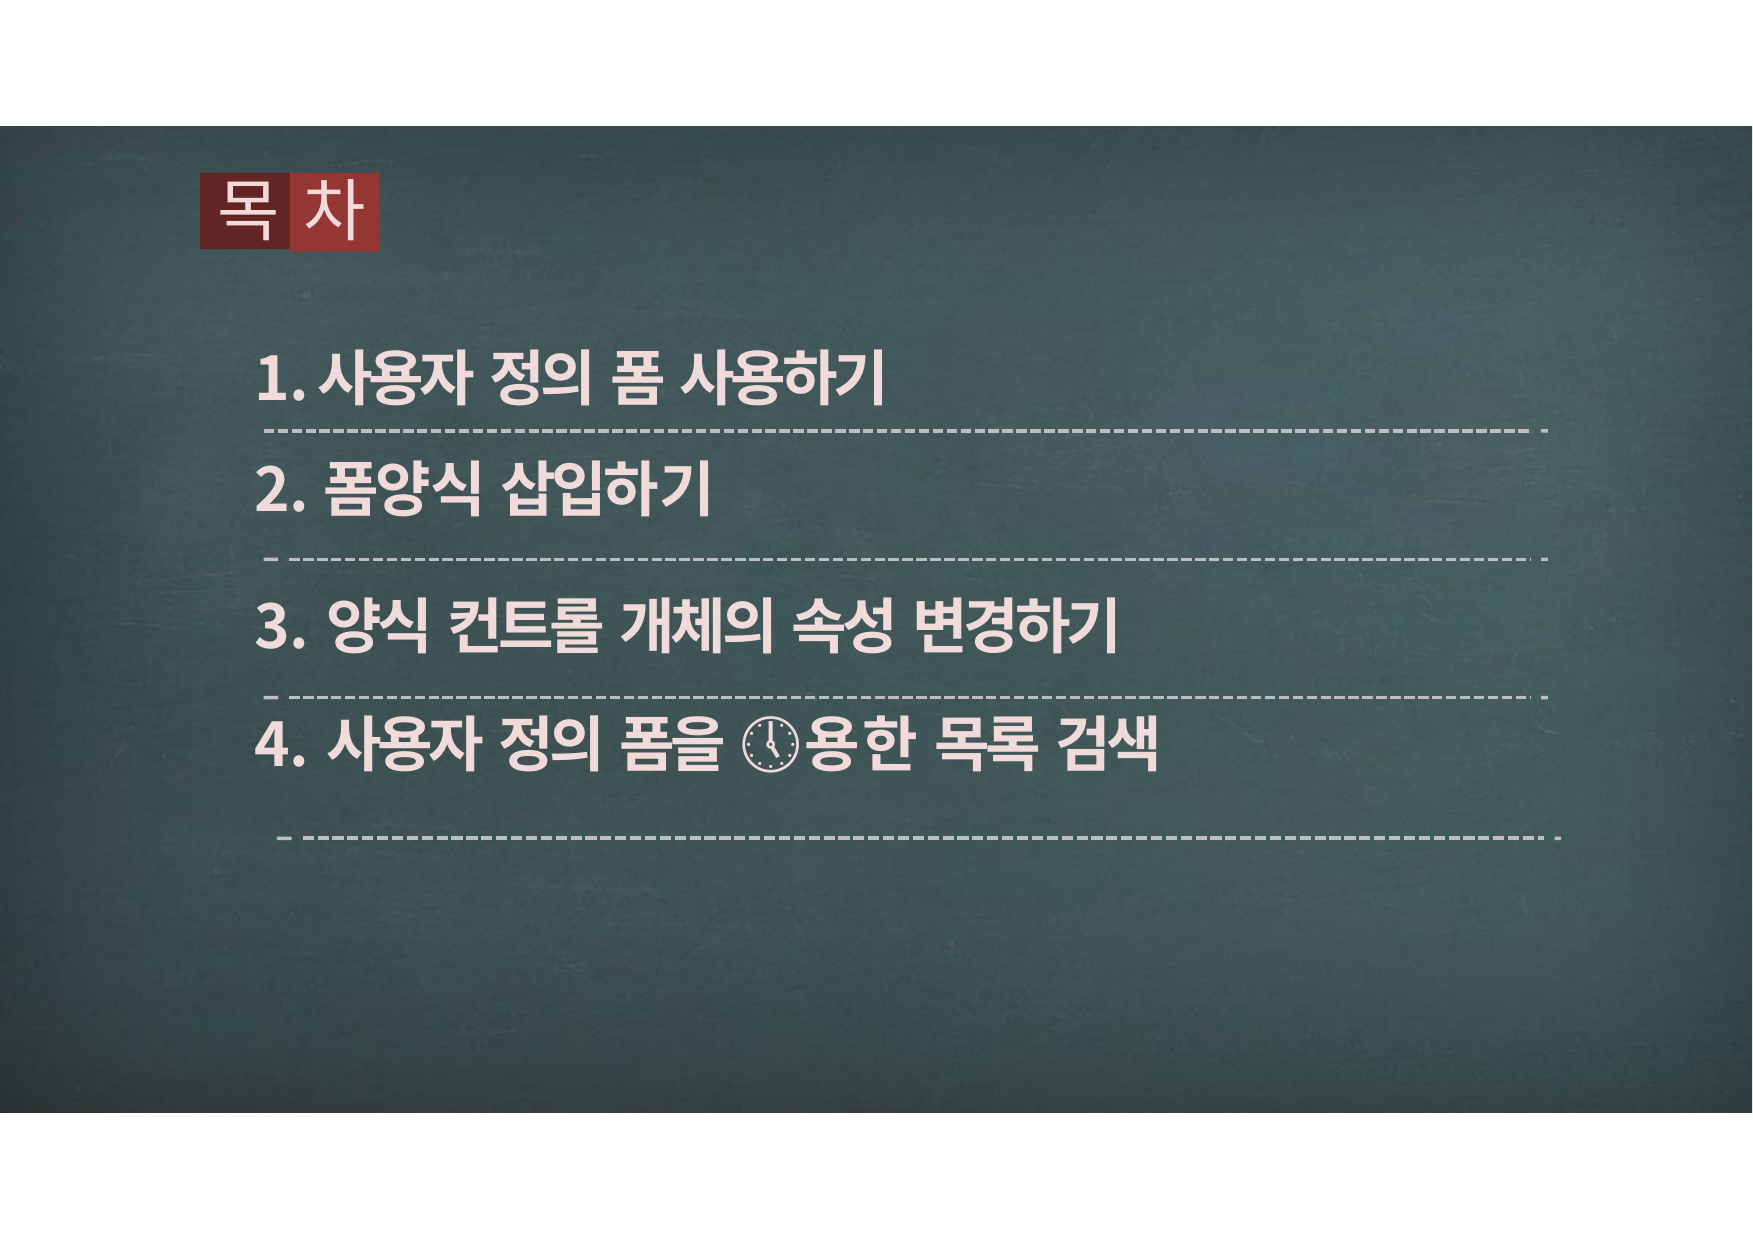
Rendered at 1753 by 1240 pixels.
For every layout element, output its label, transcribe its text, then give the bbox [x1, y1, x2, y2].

text_box 차 [289, 172, 380, 250]
text_box [276, 836, 292, 841]
text_box 목 [200, 172, 289, 250]
text_box 사용자 정의 폼 사용하기 폼양식 삽입하기 양식 컨트롤 개체의 속성 변경하기 사용자 정의 폼을 🕔용한 목록 검색 [252, 337, 1220, 778]
text_box [1554, 836, 1562, 841]
picture [0, 126, 1753, 1113]
